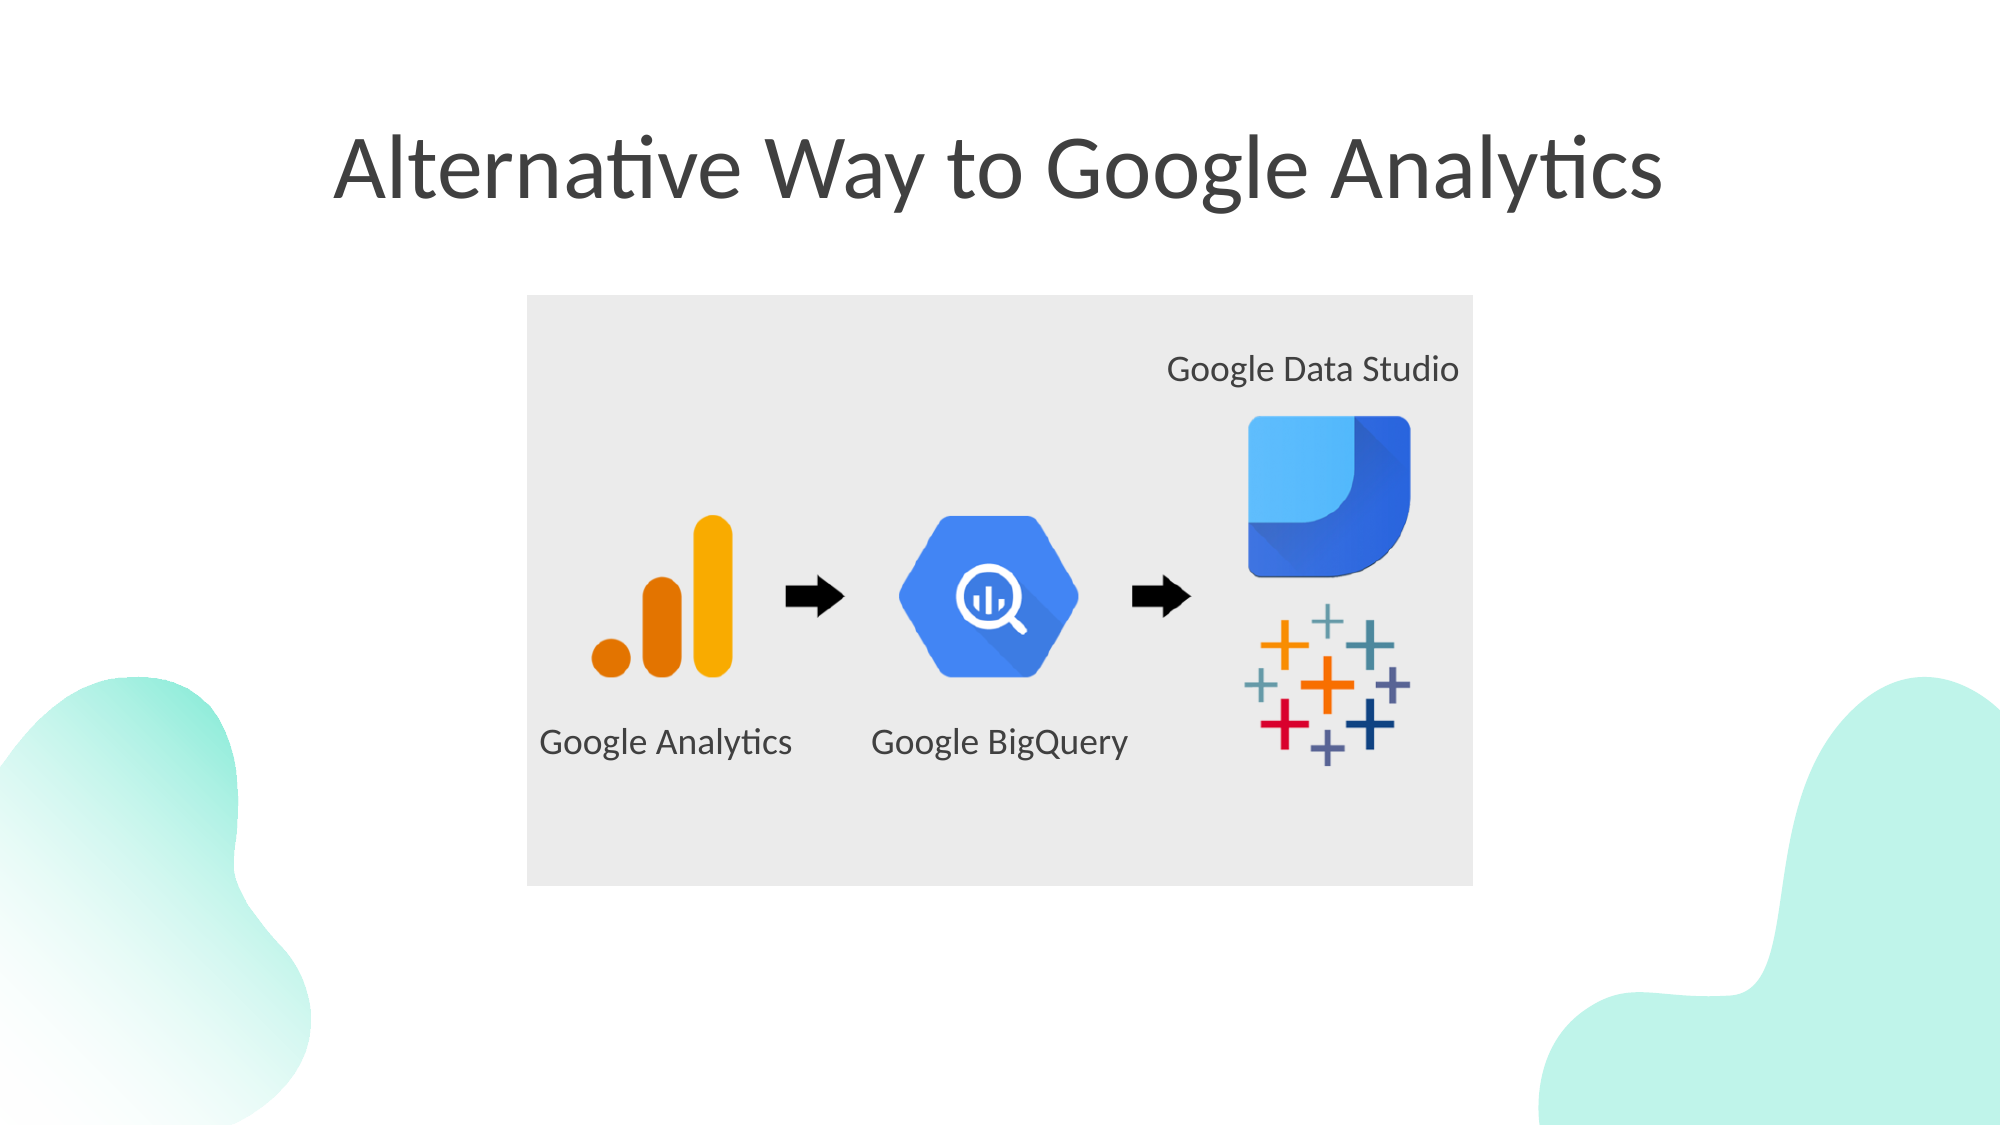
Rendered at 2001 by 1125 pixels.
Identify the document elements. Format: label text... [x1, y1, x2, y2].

text_box [1538, 676, 2000, 1125]
title Alternative Way to Google Analytics [136, 59, 1863, 278]
picture [527, 294, 1473, 886]
text_box [0, 676, 311, 1125]
